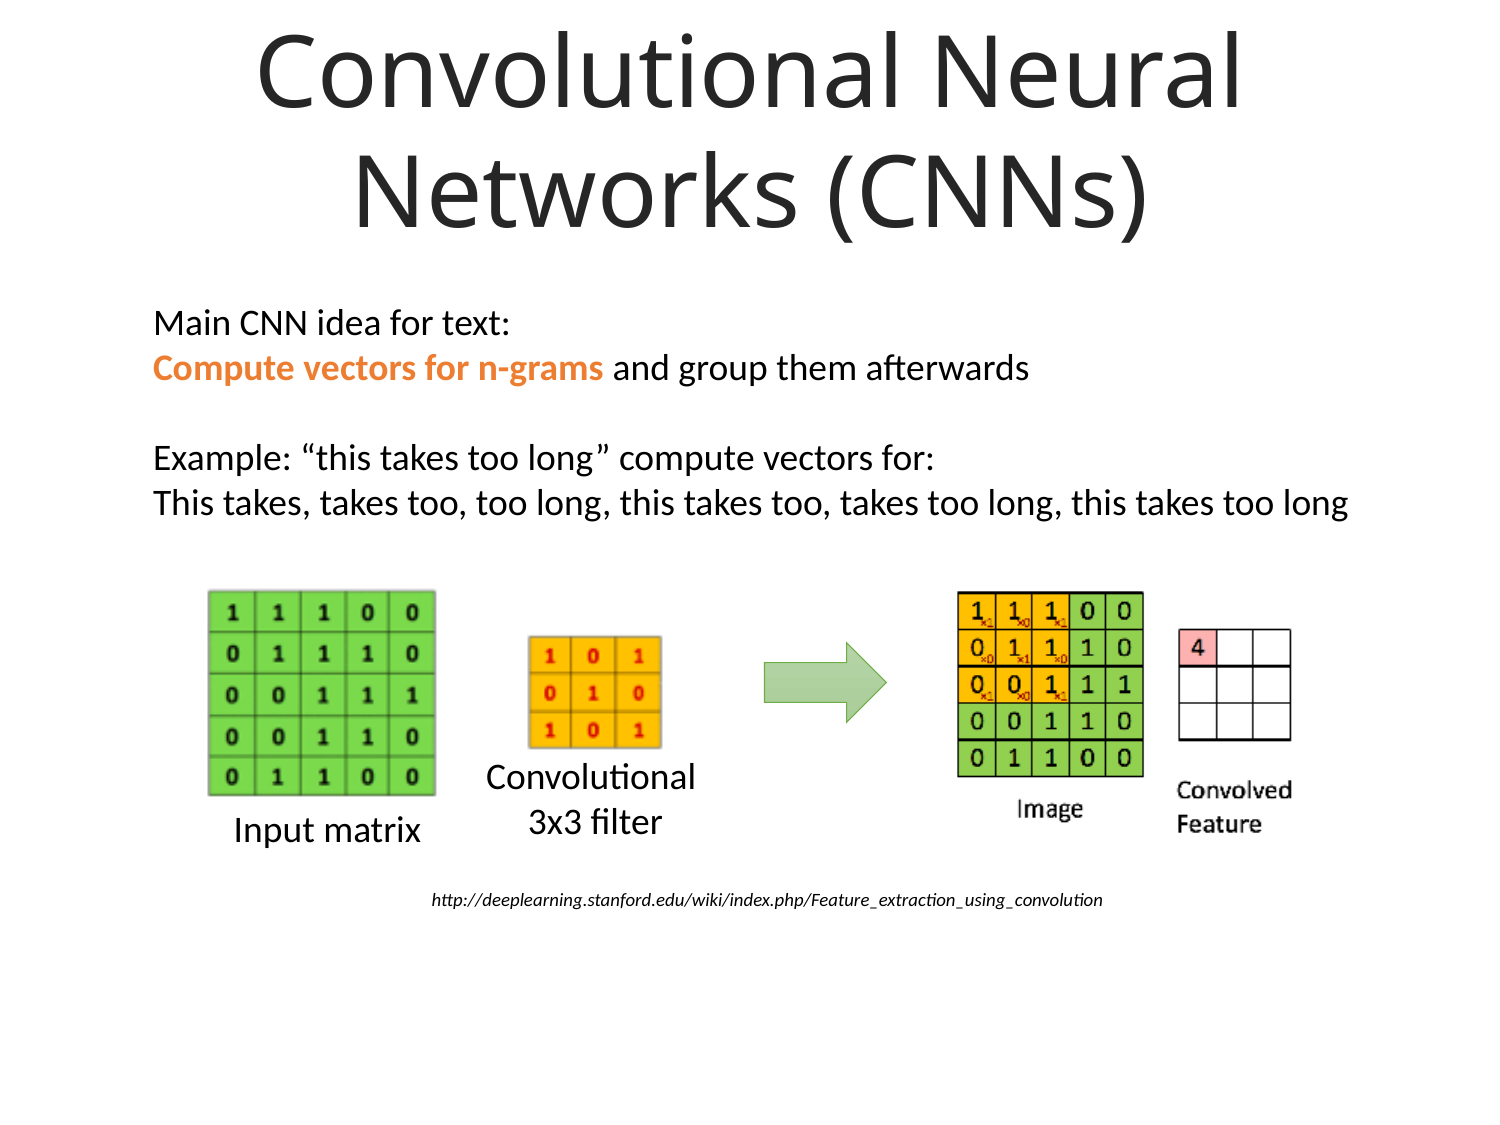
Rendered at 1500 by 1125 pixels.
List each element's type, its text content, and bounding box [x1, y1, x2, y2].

picture [923, 557, 1326, 852]
text_box Convolutional Neural Networks (CNNs) [90, 29, 1410, 225]
text_box Input matrix [218, 805, 437, 858]
picture [522, 626, 669, 758]
text_box [763, 641, 888, 724]
text_box Main CNN idea for text: Compute vectors for n-grams and group them afterwards Example: “this takes too long” compute vectors for: This takes, takes too, too long, this takes too, takes too long, this takes too long [138, 290, 1366, 531]
text_box Convolutional 3x3 filter [471, 744, 720, 850]
picture [204, 579, 443, 805]
text_box http://deeplearning.stanford.edu/wiki/index.php/Feature_extraction_using_convolution [124, 880, 1410, 918]
